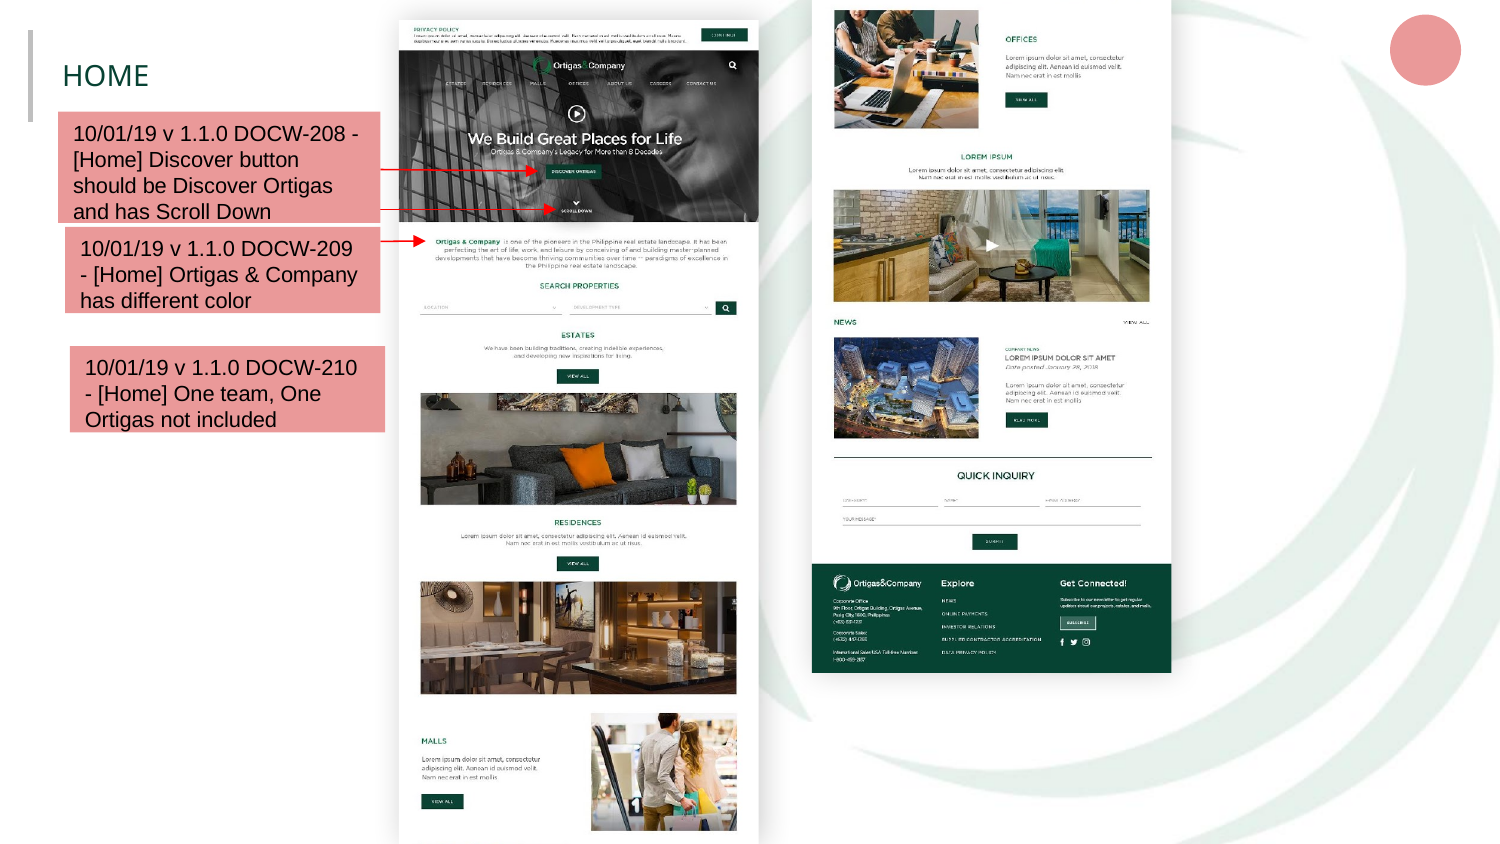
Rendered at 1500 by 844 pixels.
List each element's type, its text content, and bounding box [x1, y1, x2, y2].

text_box HOME [47, 50, 223, 100]
text_box 10/01/19 v 1.1.0 DOCW-209 - [Home] Ortigas & Company has different color [65, 226, 381, 314]
text_box 10/01/19 v 1.1.0 DOCW-210 - [Home] One team, One Ortigas not included [69, 346, 386, 433]
text_box 10/01/19 v 1.1.0 DOCW-208 - [Home] Discover button should be Discover Ortigas and has Scroll Down [58, 111, 381, 223]
text_box [1390, 14, 1462, 86]
picture [0, 0, 1500, 844]
